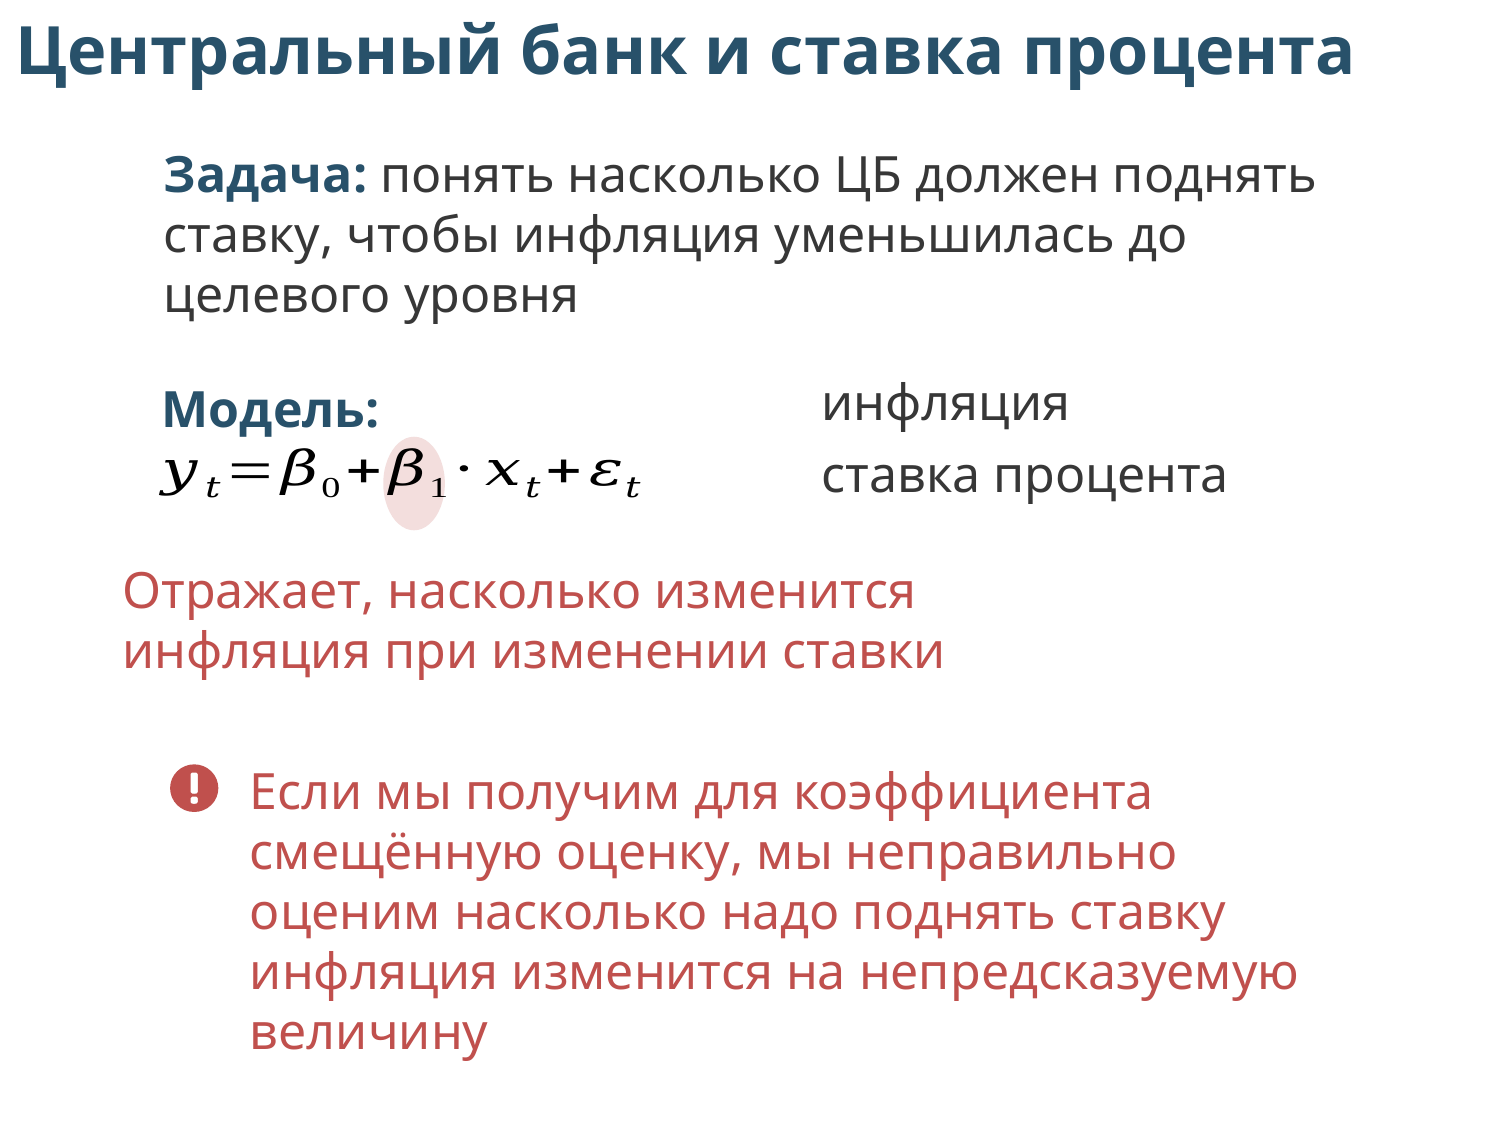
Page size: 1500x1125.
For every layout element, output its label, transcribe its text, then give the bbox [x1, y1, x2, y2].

text_box Центральный банк и ставка процента [0, 0, 1500, 96]
text_box Отражает, насколько изменится инфляция при изменении ставки [107, 550, 962, 686]
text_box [126, 738, 1371, 1024]
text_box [135, 125, 1371, 350]
text_box Модель: [146, 370, 395, 445]
text_box [381, 434, 447, 533]
